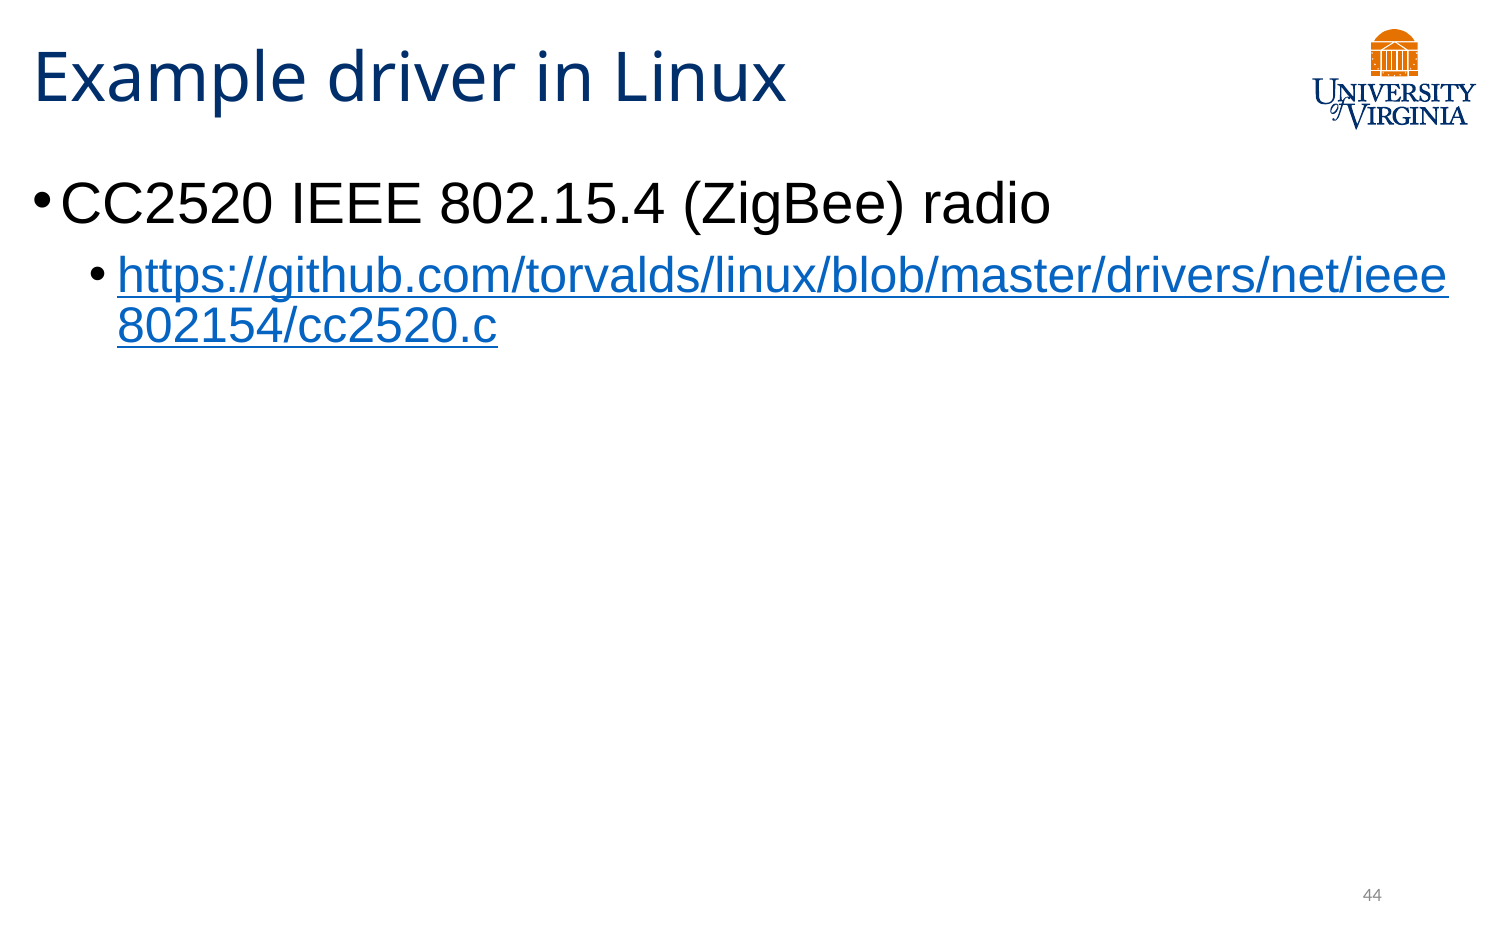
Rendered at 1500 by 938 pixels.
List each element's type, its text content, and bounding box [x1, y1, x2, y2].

list CC2520 IEEE 802.15.4 (ZigBee) radio https://github.com/torvalds/linux/blob/master/drivers/net/ieee802154/cc2520.c [17, 157, 1483, 845]
title Example driver in Linux [17, 14, 1297, 145]
slide_number 44 [1059, 868, 1397, 919]
